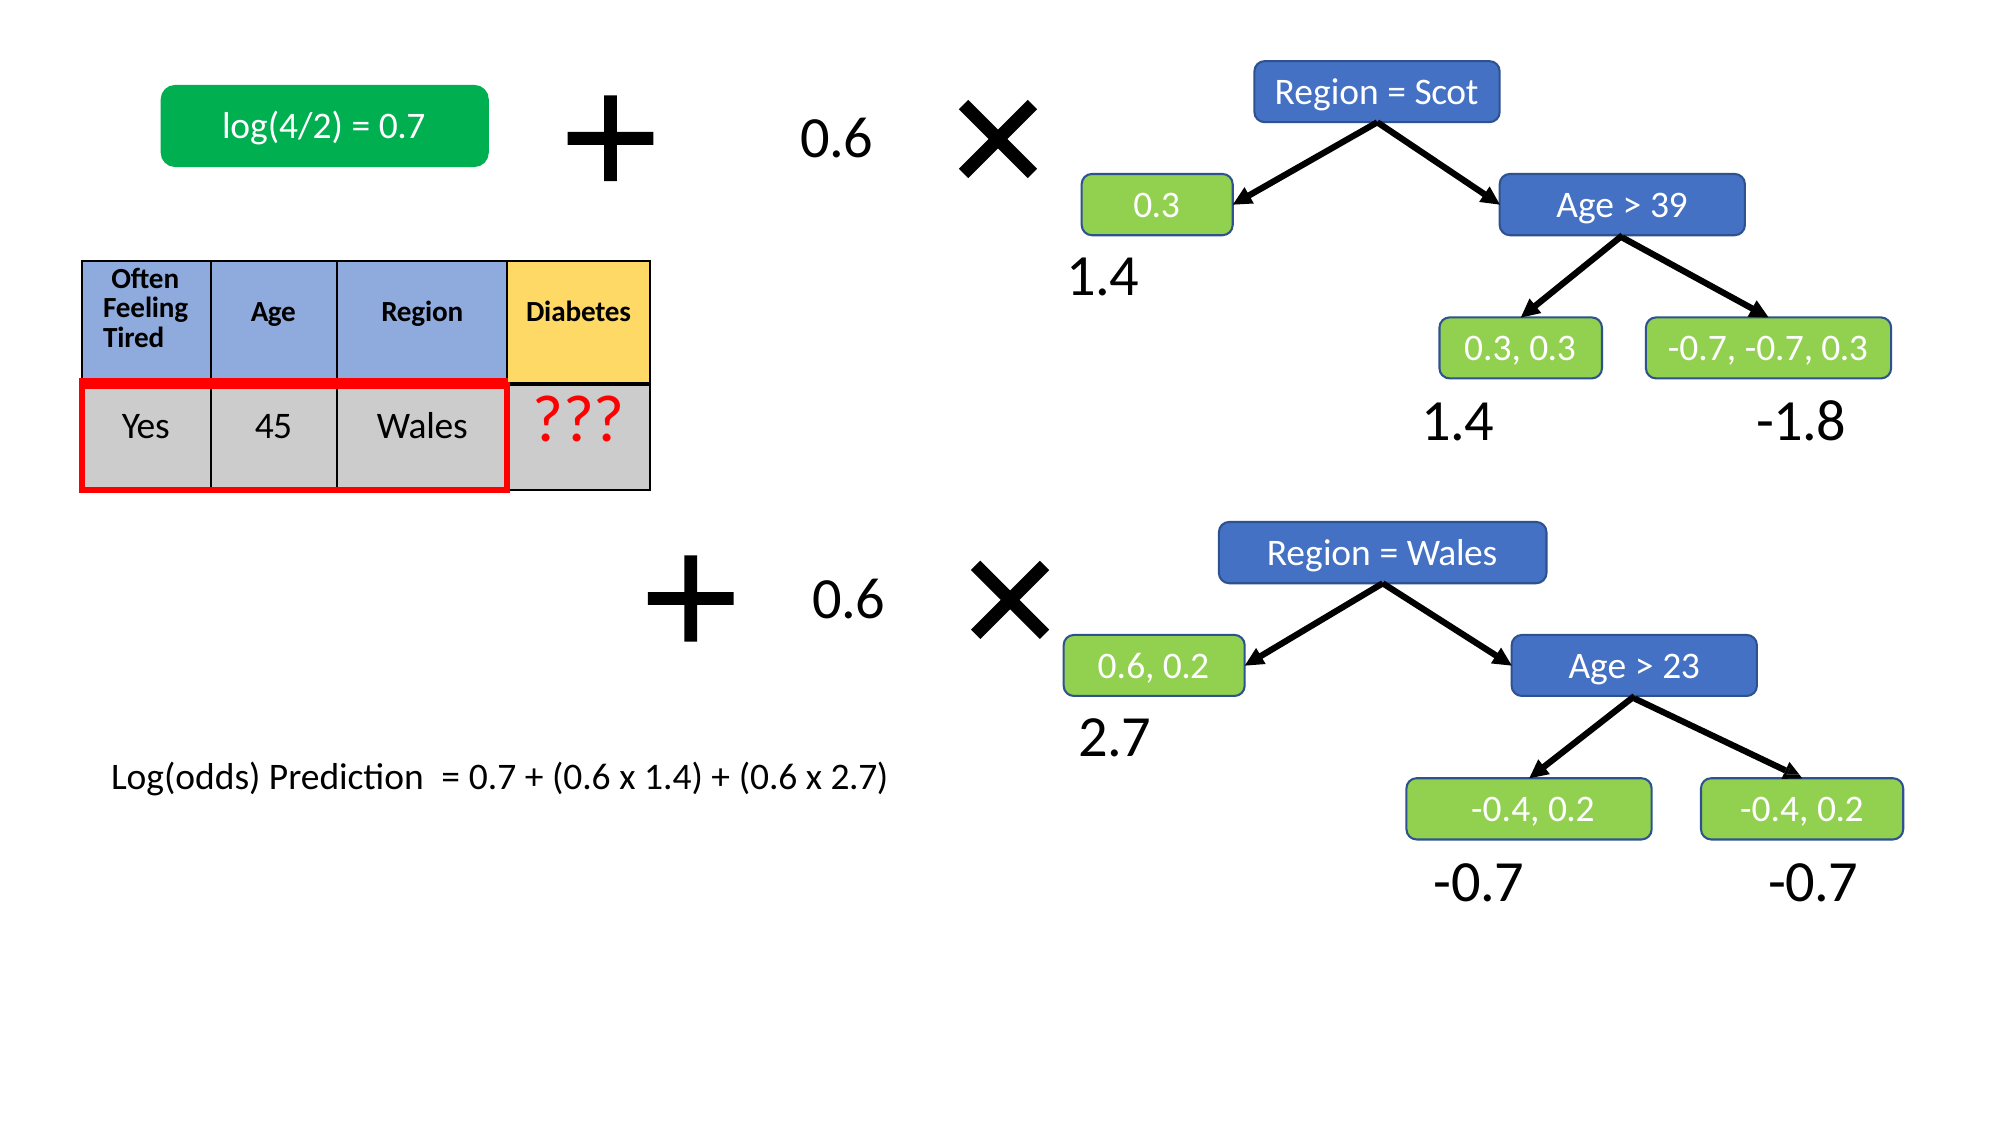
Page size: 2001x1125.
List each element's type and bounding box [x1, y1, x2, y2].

table_cell [510, 386, 649, 489]
text_box [567, 95, 654, 182]
text_box [798, 96, 877, 169]
text_box [1064, 59, 1893, 453]
table_cell [85, 389, 210, 487]
table_cell [338, 389, 504, 487]
text_box [810, 557, 889, 630]
table_header [508, 262, 649, 382]
text_box [1062, 520, 1905, 914]
text_box [958, 99, 1038, 179]
text_box [647, 555, 734, 642]
text_box [109, 750, 894, 798]
table_header [83, 262, 210, 378]
table_header [212, 262, 336, 378]
text_box [160, 84, 489, 168]
table_header [338, 262, 506, 378]
text_box [970, 560, 1050, 640]
table_cell [212, 389, 336, 487]
